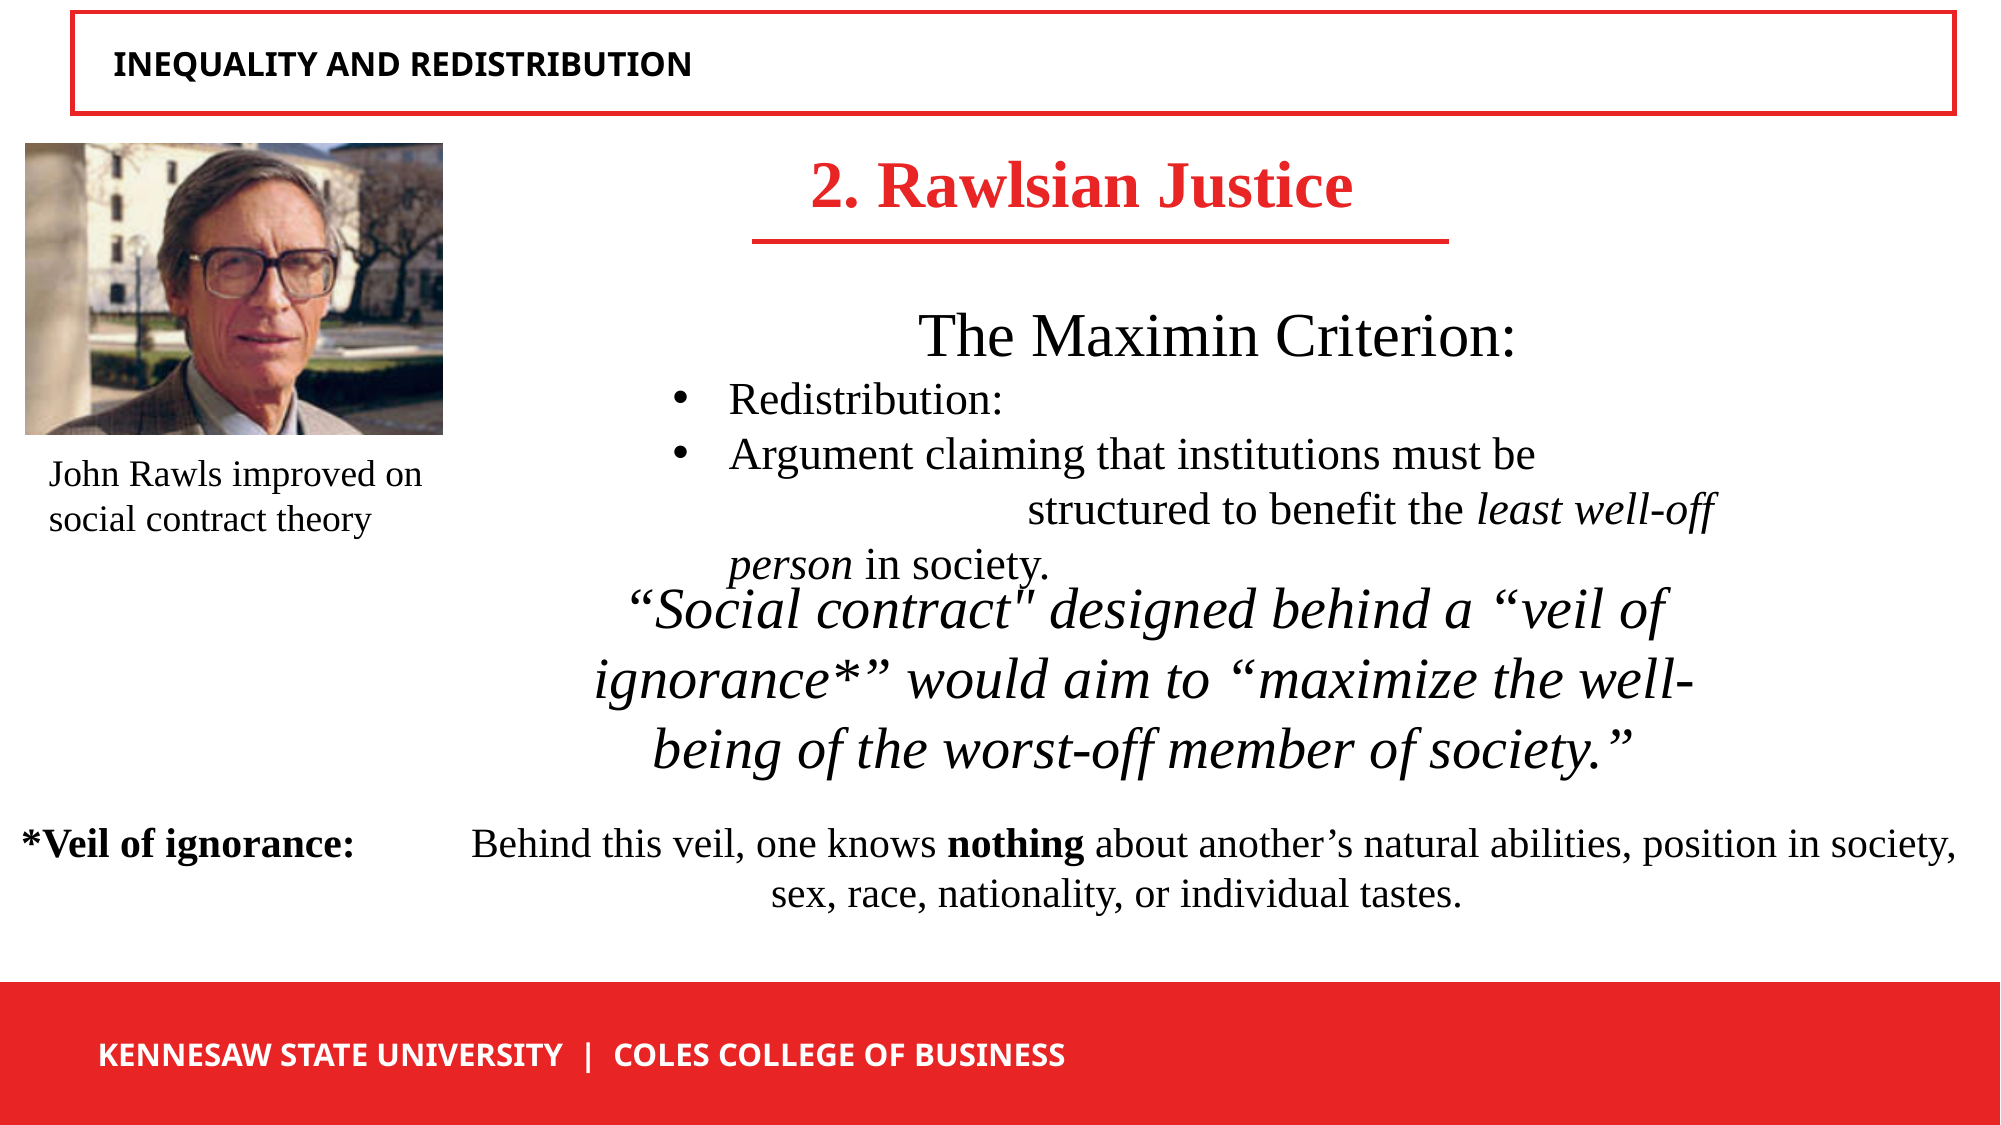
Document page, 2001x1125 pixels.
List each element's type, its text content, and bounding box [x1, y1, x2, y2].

text_box The Maximin Criterion: Redistribution: Argument claiming that institutions must be structured to benefit the least well-off person in society. [651, 286, 1795, 596]
text_box John Rawls improved on social contract theory [27, 442, 445, 547]
text_box 2. Rawlsian Justice [234, 125, 1856, 330]
text_box KENNESAW STATE UNIVERSITY | COLES COLLEGE OF BUSINESS [0, 982, 2000, 1125]
text_box “Social contract" designed behind a “veil of ignorance*” would aim to “maximize the well-being of the worst-off member of society.” [514, 554, 1769, 751]
text_box *Veil of ignorance: Behind this veil, one knows nothing about another’s natural abilities, position in society, sex, race, nationality, or individual tastes. [0, 808, 2000, 924]
text_box INEQUALITY AND REDISTRIBUTION [72, 12, 1955, 114]
picture [25, 143, 444, 435]
